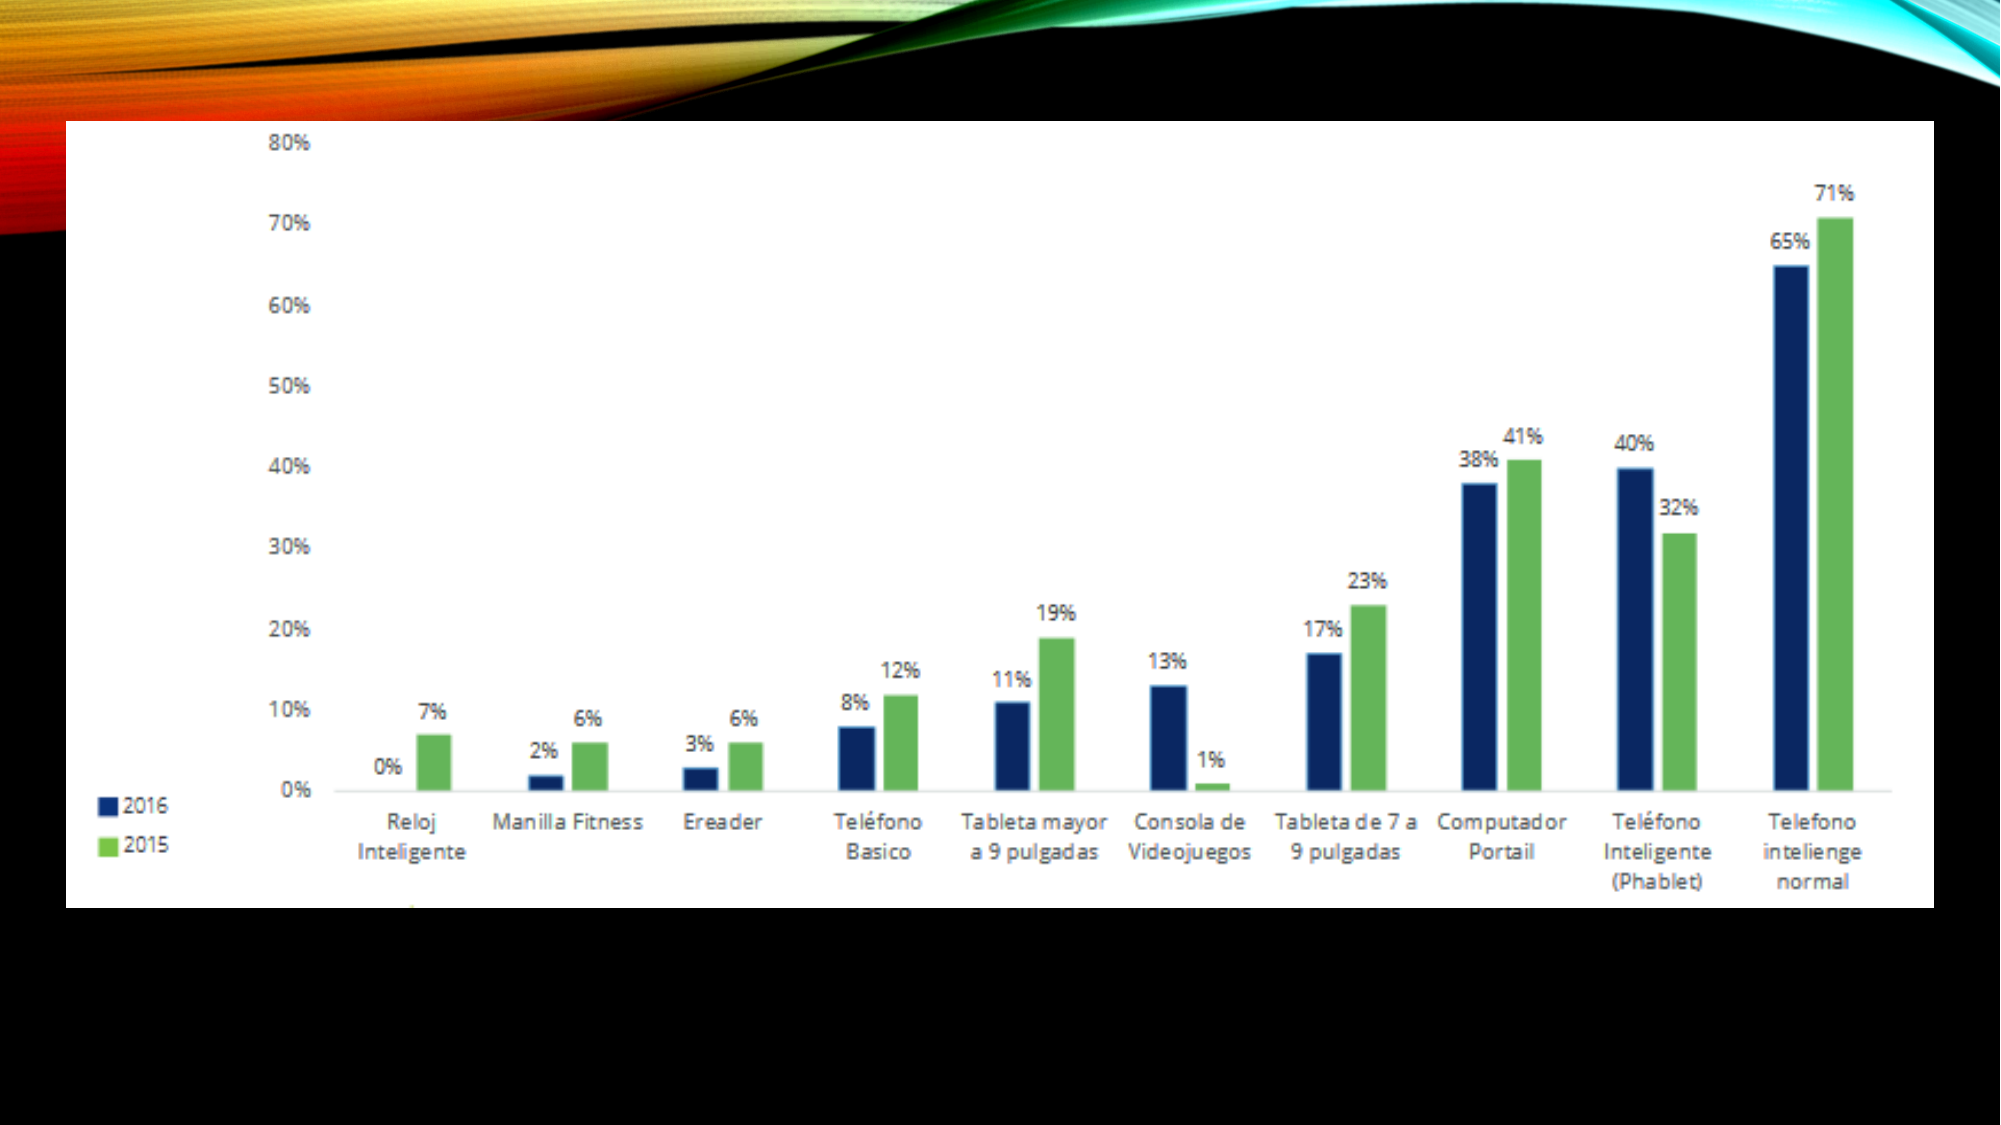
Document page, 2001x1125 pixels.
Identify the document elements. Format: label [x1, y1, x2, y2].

picture [0, 0, 2000, 908]
